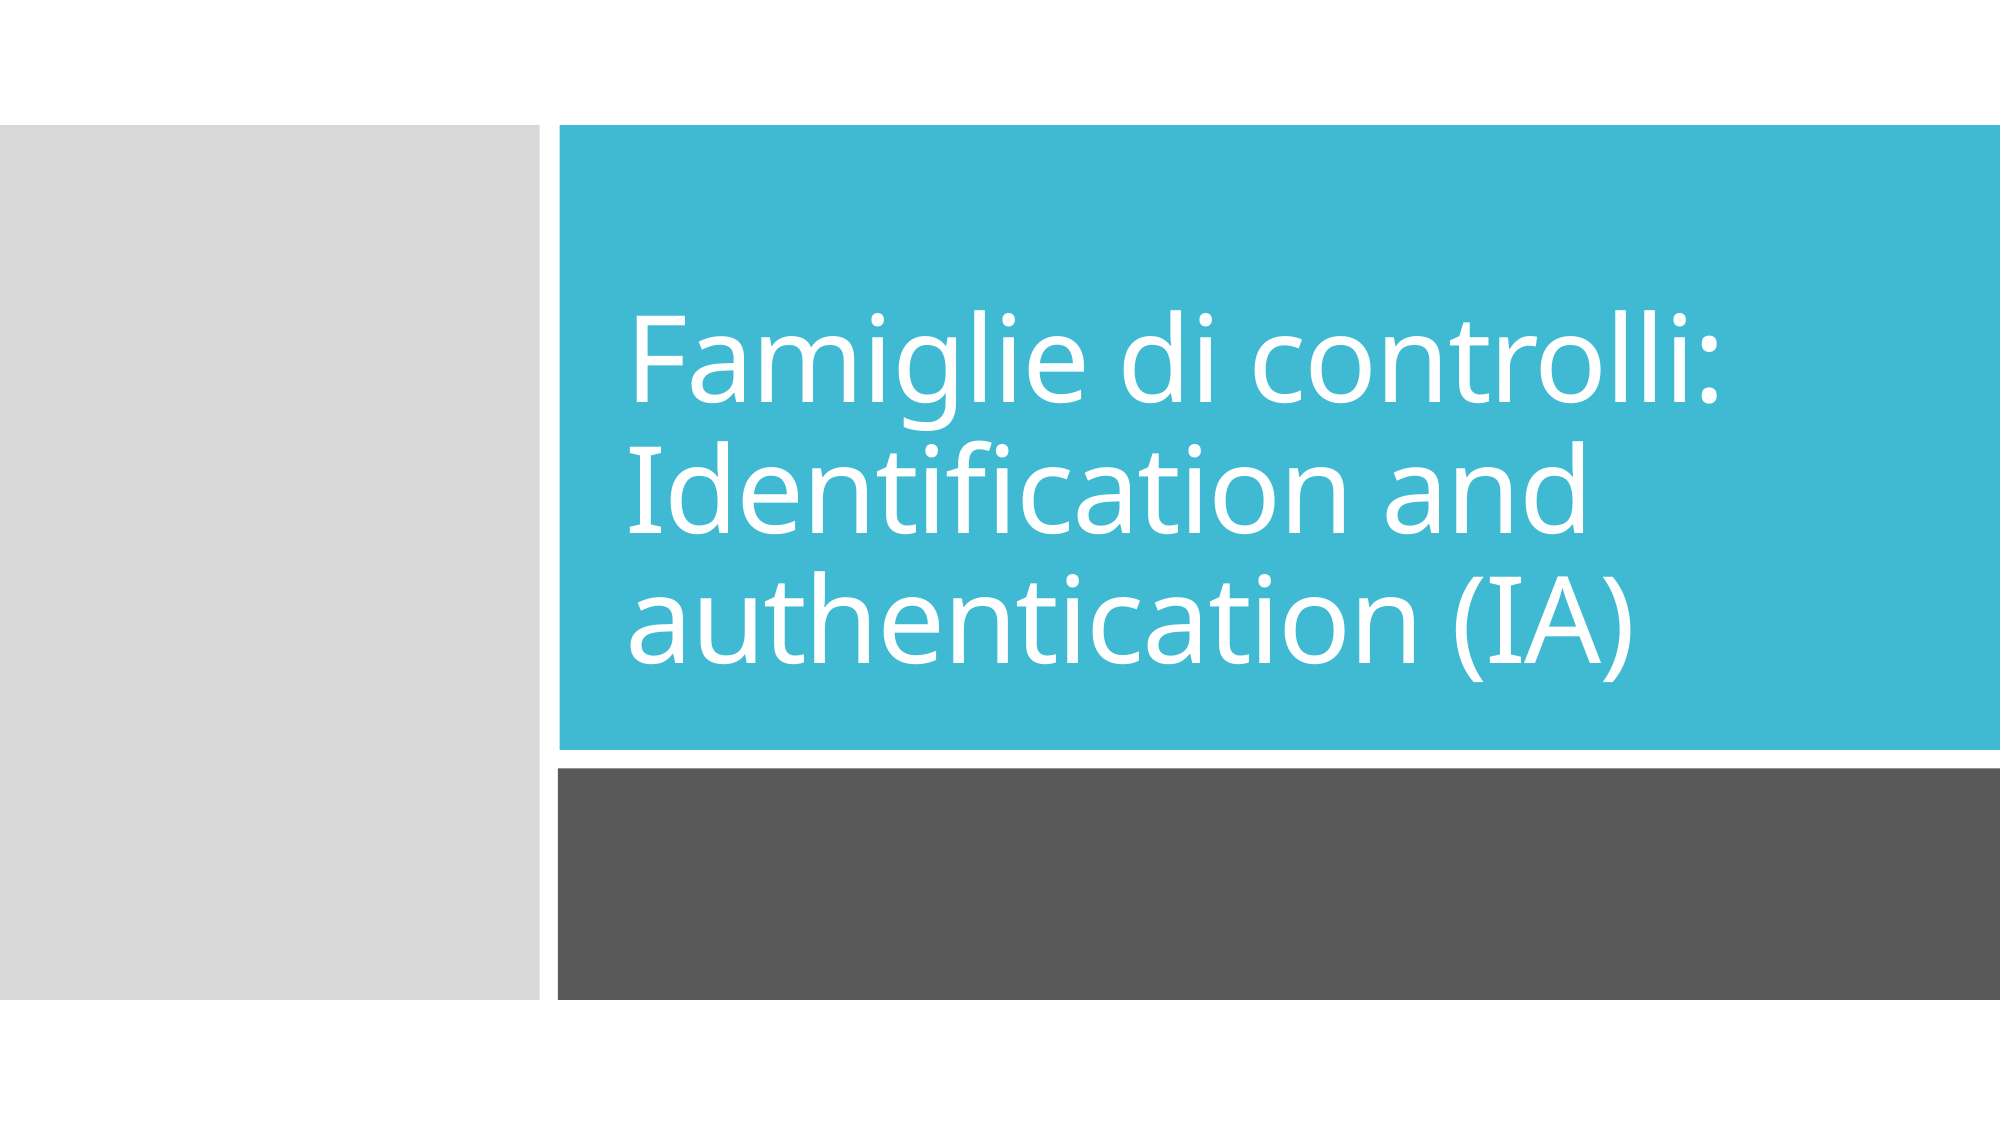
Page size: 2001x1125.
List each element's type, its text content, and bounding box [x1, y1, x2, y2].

text_box [559, 124, 2000, 751]
text_box [0, 124, 541, 1001]
text_box [557, 768, 2000, 1001]
title Famiglie di controlli: Identification and authentication (IA) [610, 213, 1790, 698]
text_box [0, 0, 2000, 1125]
